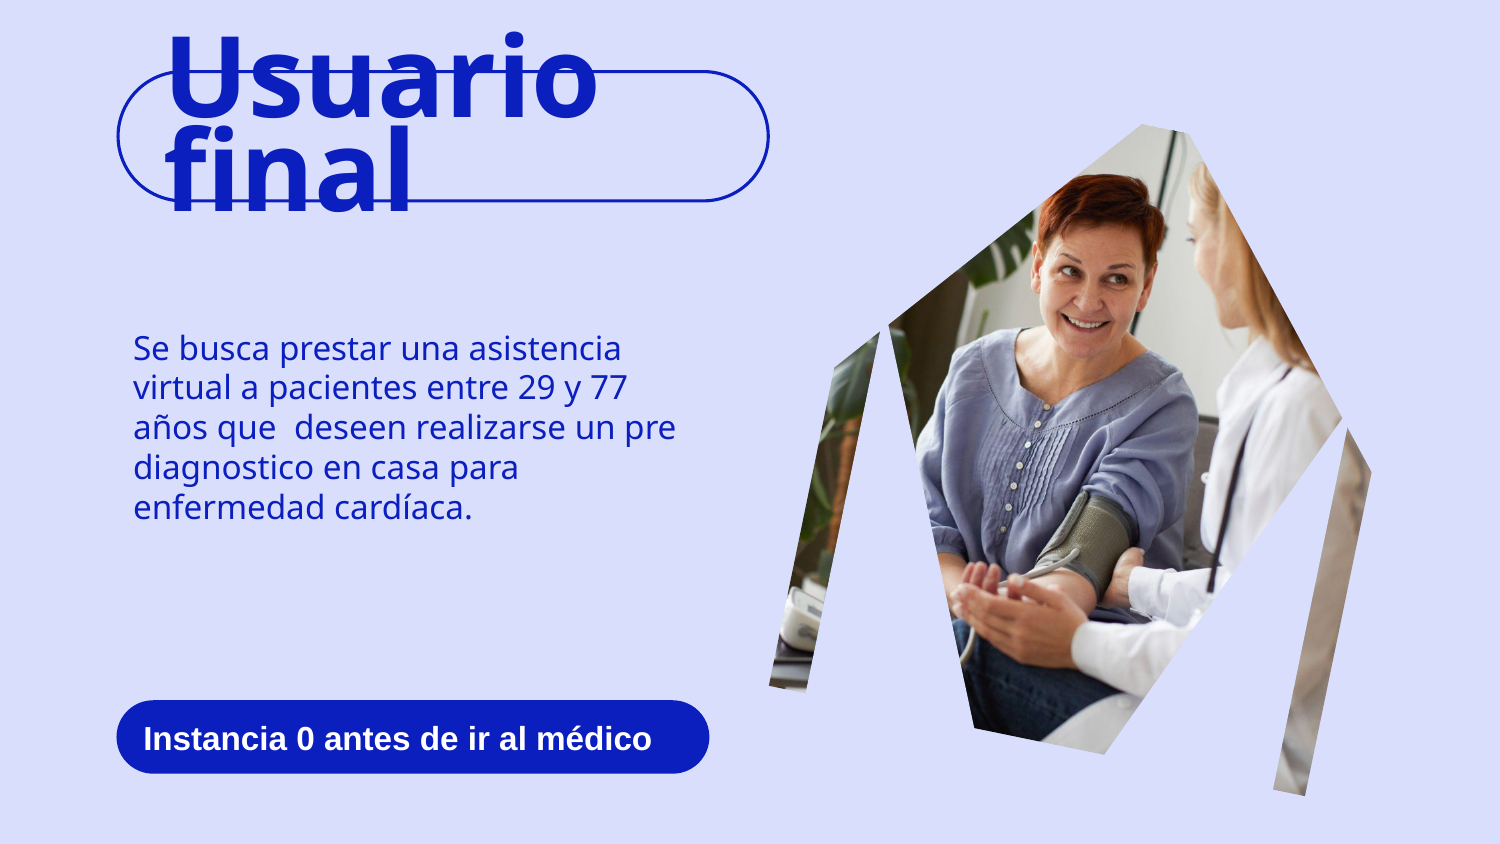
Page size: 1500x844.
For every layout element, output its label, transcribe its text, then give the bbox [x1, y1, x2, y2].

text_box [135, 71, 769, 201]
picture [828, 98, 1377, 145]
text_box Instancia 0 antes de ir al médico [118, 701, 708, 773]
picture [828, 699, 1377, 797]
picture [768, 655, 775, 688]
title Usuario final [118, 92, 750, 180]
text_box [775, 145, 1435, 699]
subtitle Se busca prestar una asistencia virtual a pacientes entre 29 y 77 años que deseen realizarse un pre diagnostico en casa para enfermedad cardíaca. [118, 311, 708, 592]
